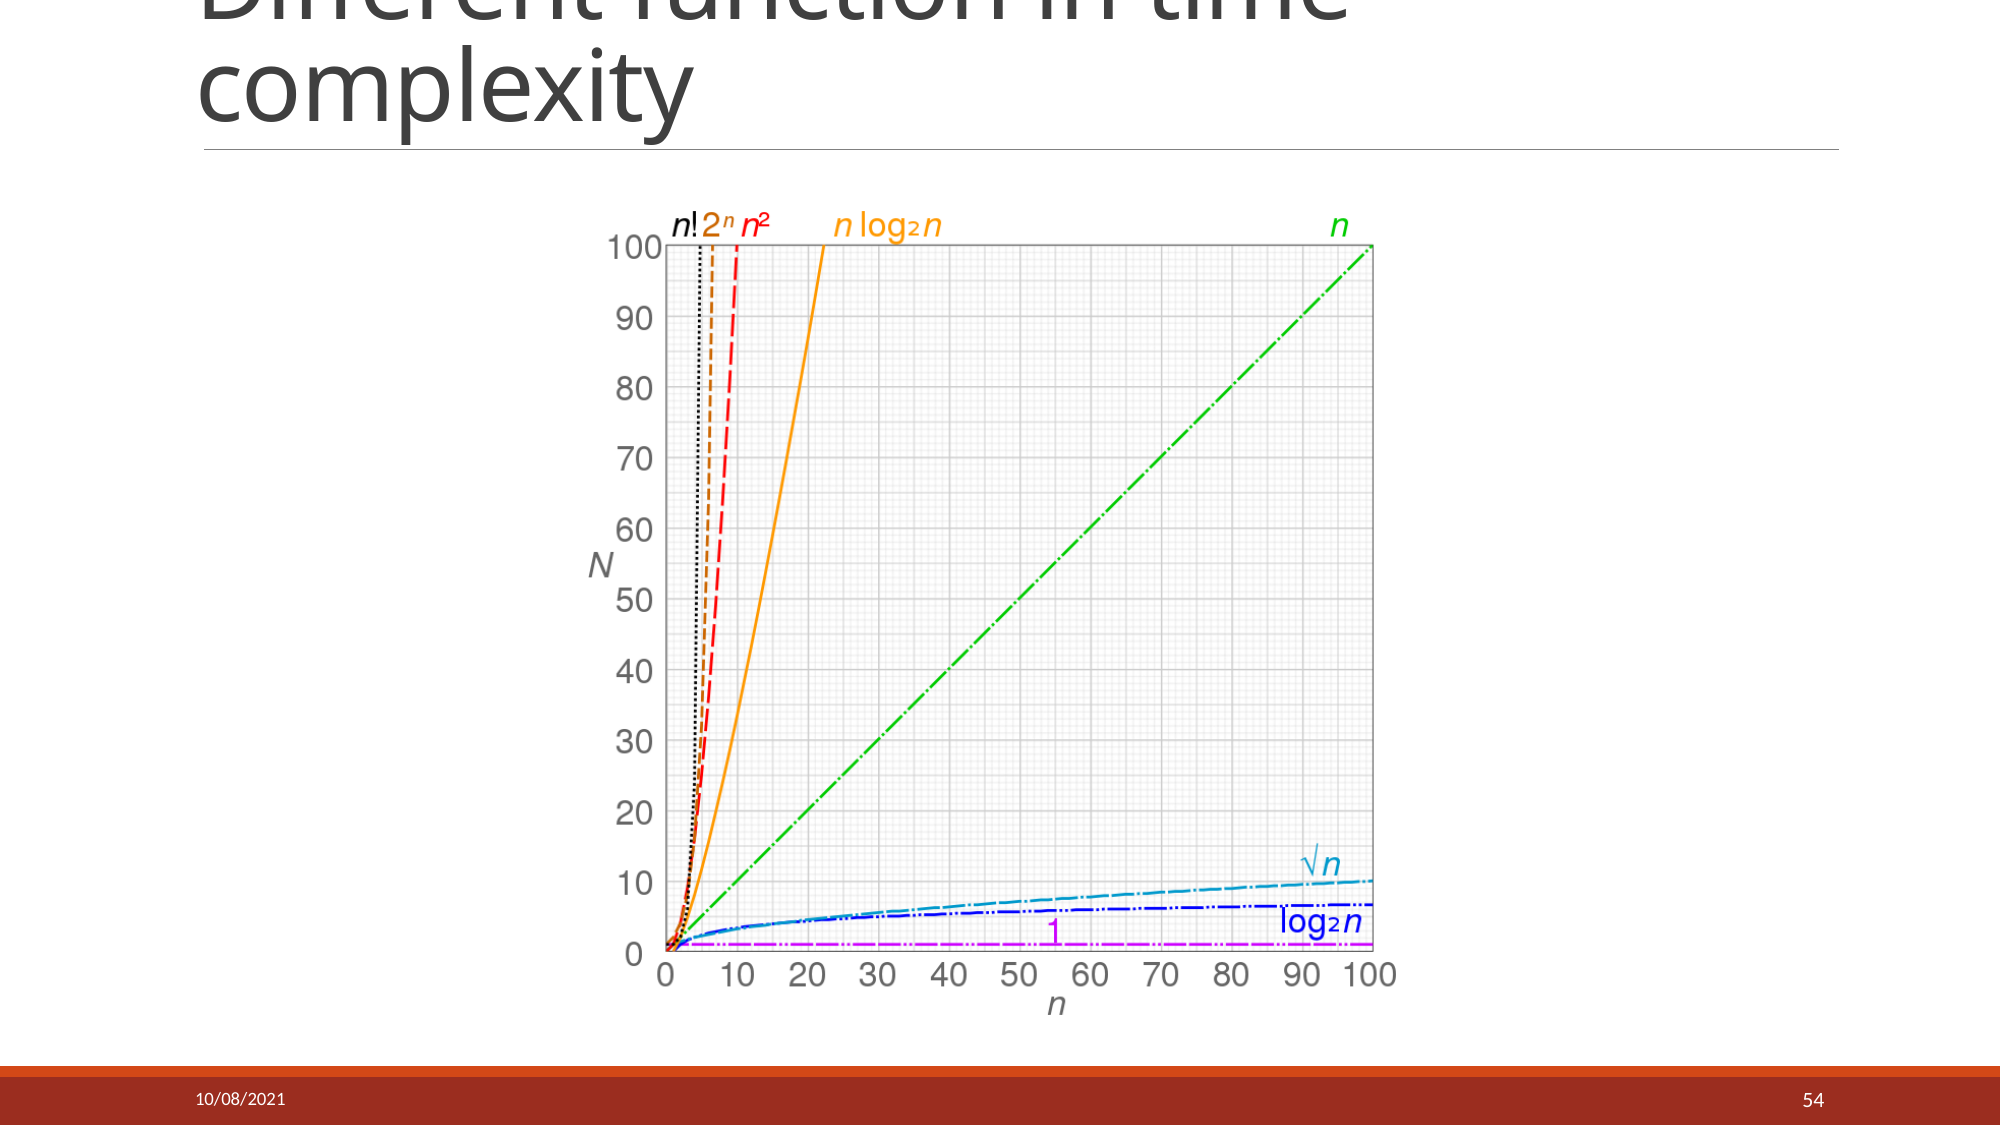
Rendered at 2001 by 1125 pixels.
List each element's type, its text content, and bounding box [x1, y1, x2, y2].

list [584, 206, 1400, 1021]
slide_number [180, 1077, 586, 1120]
title Different function in time complexity [180, 0, 1830, 150]
slide_number 54 [1624, 1077, 1840, 1120]
